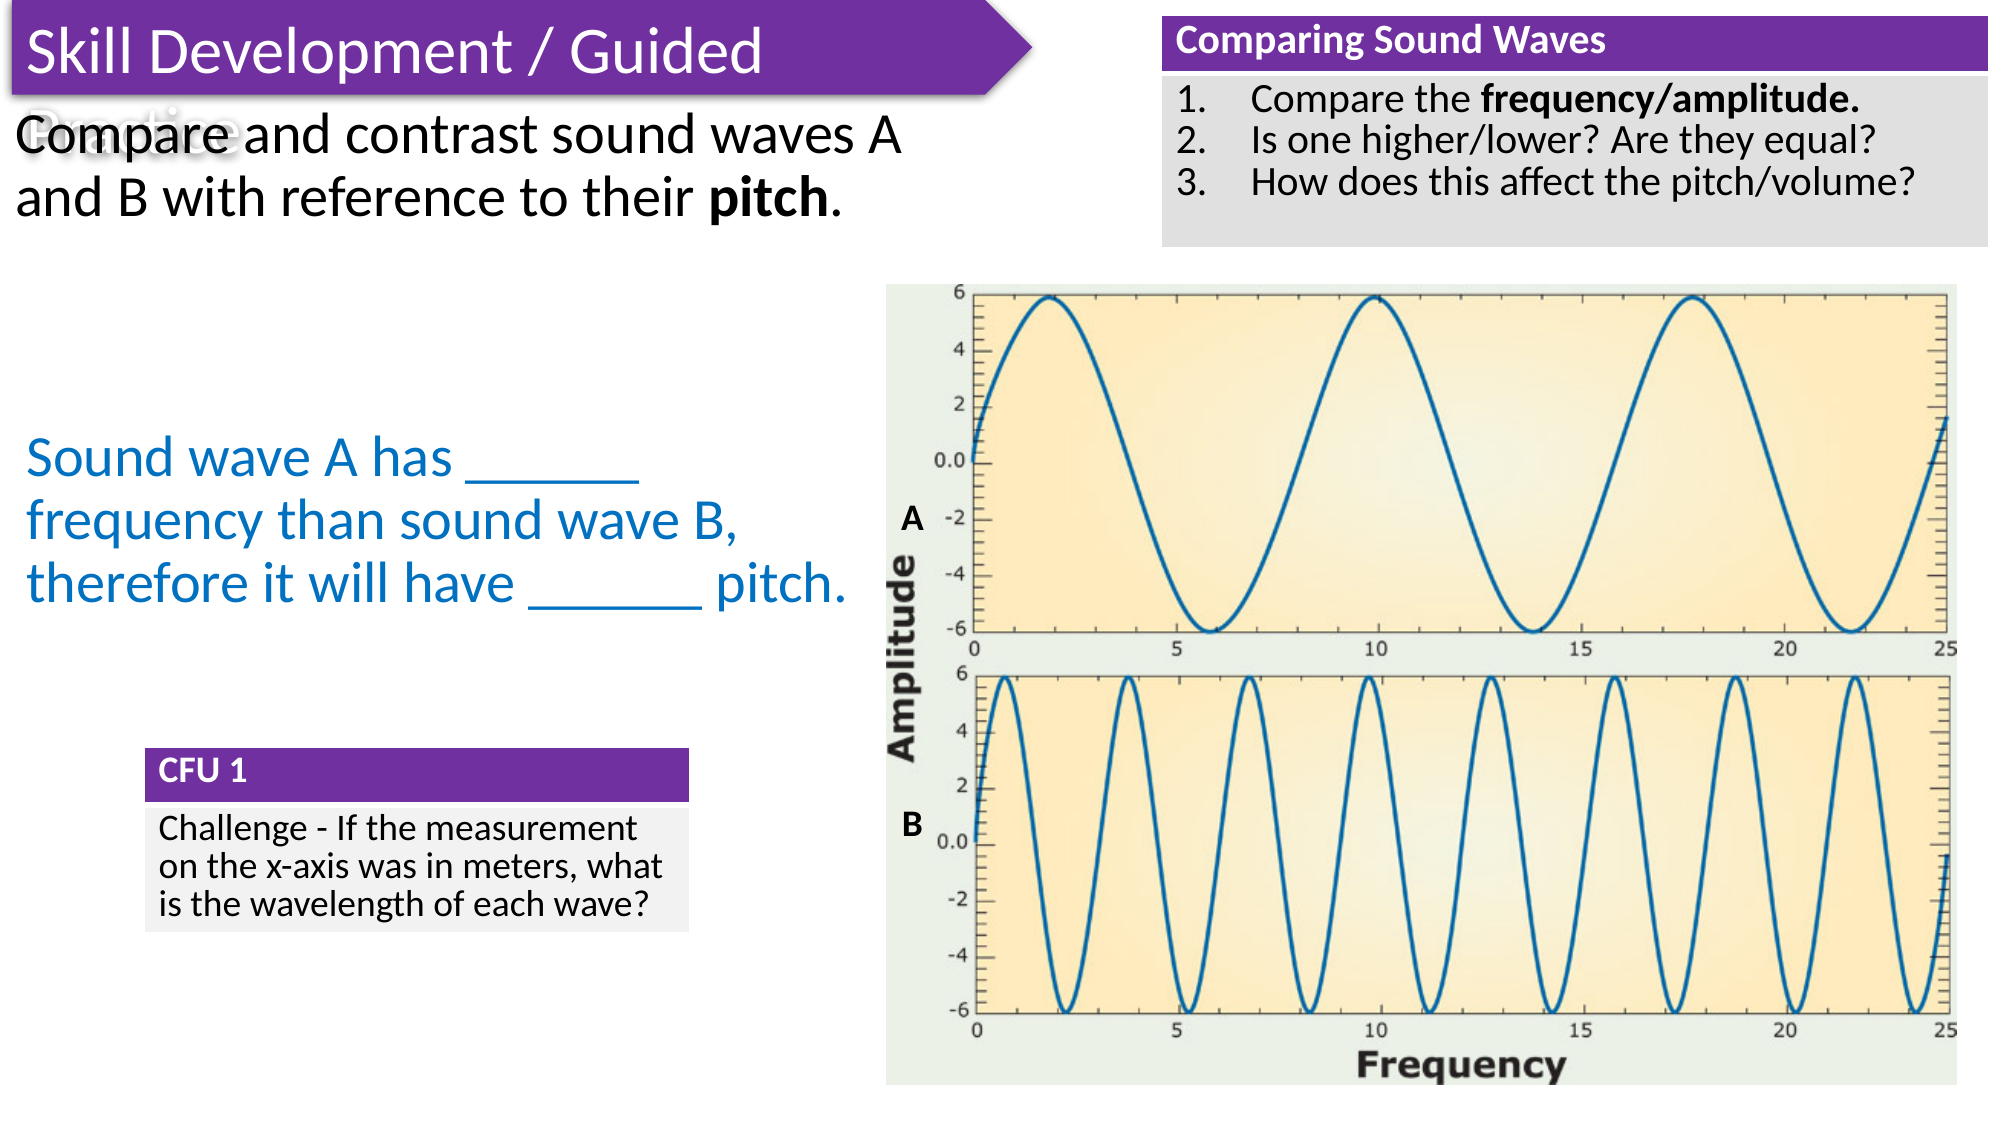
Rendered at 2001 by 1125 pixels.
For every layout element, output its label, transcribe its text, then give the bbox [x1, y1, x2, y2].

table_cell Challenge - If the measurement on the x-axis was in meters, what is the wavelength of each wave? [145, 808, 689, 932]
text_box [886, 284, 1957, 1085]
table_header CFU 1 [145, 756, 689, 802]
text_box Skill Development / Guided Practice [11, 0, 1033, 95]
table_header Comparing Sound Waves [1162, 16, 1988, 71]
list Compare and contrast sound waves A and B with reference to their pitch. [0, 96, 1000, 260]
table_cell Compare the frequency/amplitude. Is one higher/lower? Are they equal? How does this affect the pitch/volume? [1162, 76, 1988, 247]
text_box Sound wave A has ______ frequency than sound wave B, therefore it will have ______ pitch. [11, 419, 872, 756]
